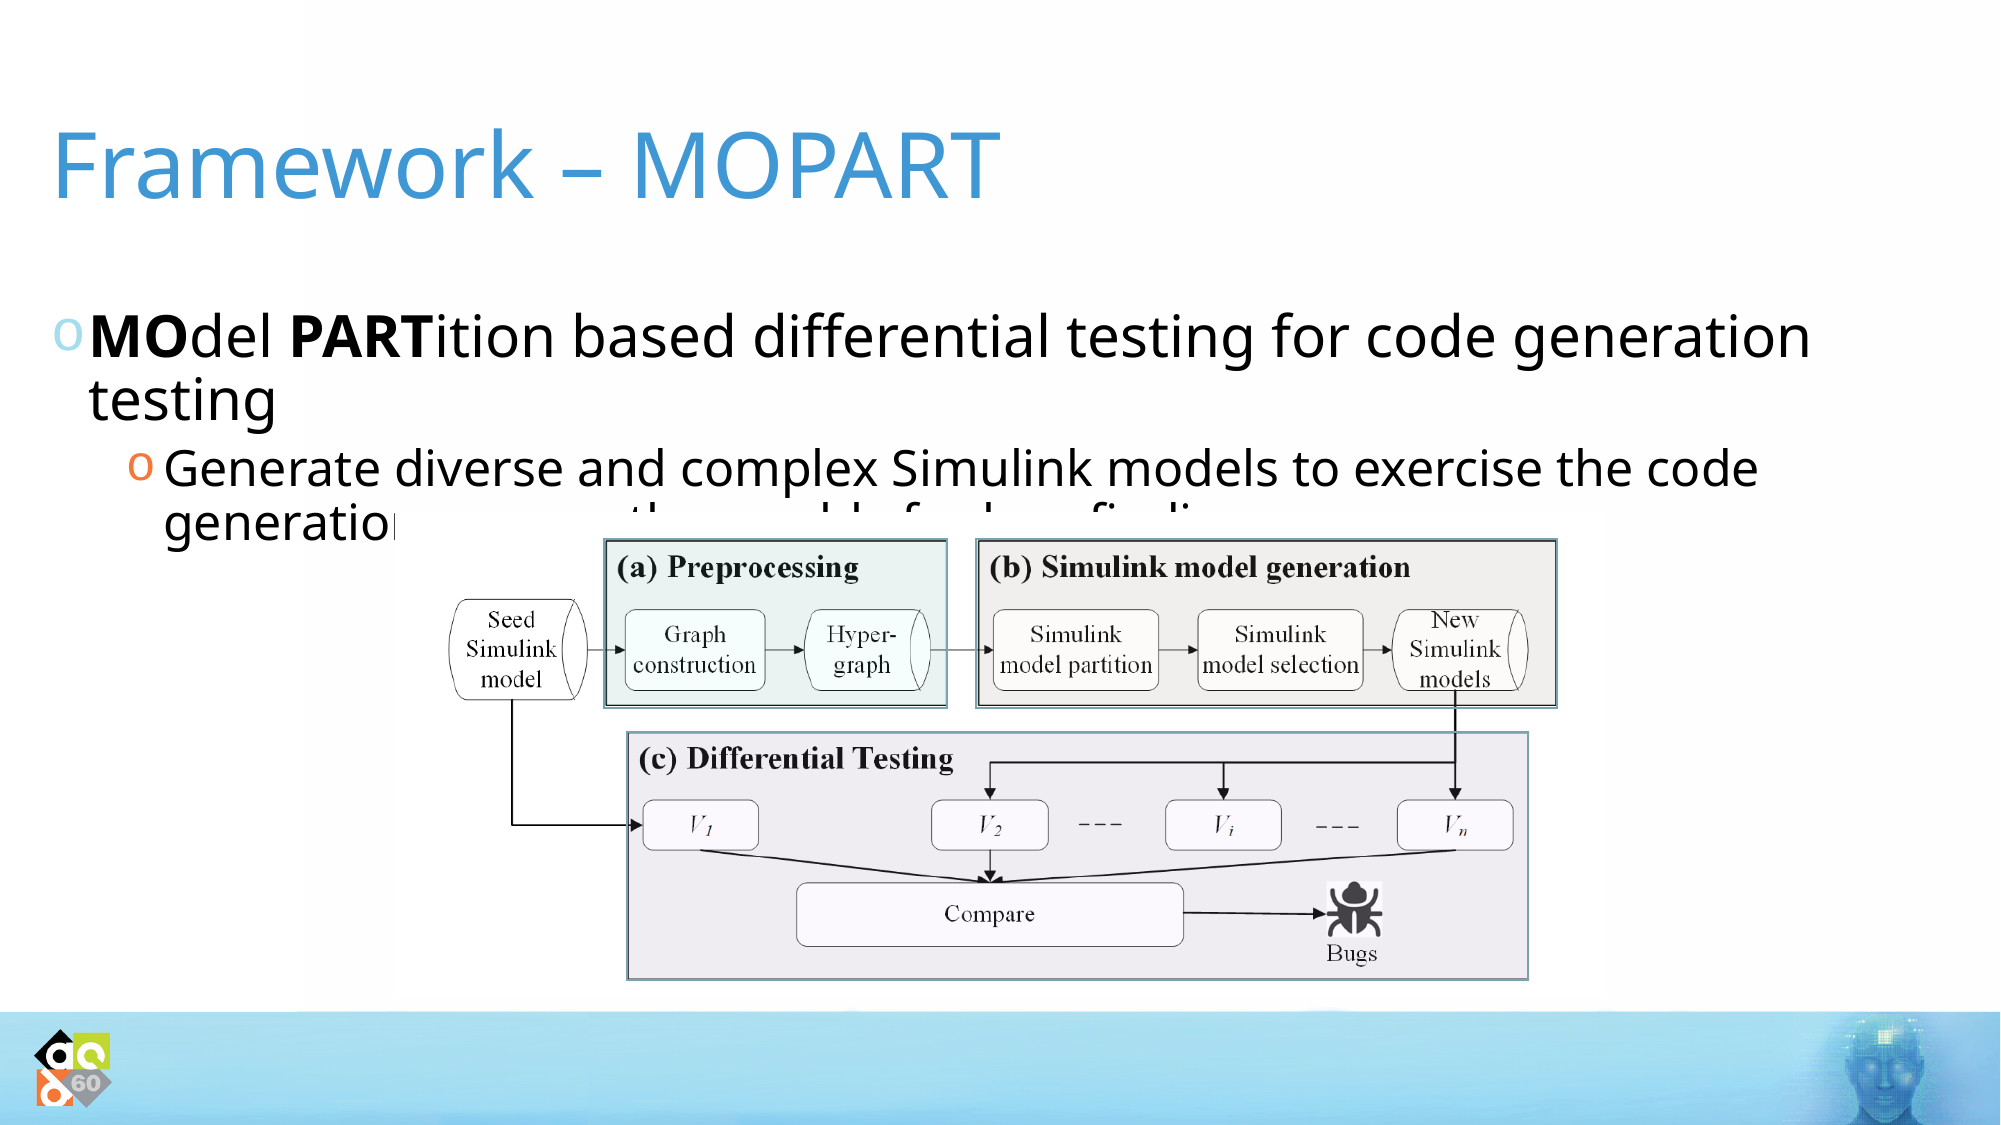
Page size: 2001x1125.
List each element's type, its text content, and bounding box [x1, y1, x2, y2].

picture [0, 0, 2001, 1125]
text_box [395, 512, 1605, 998]
list MOdel PARTition based differential testing for code generation testing Generate diverse and complex Simulink models to exercise the code generation process thoroughly for bug finding. [35, 299, 1959, 987]
title Framework – MOPART [35, 59, 1959, 278]
